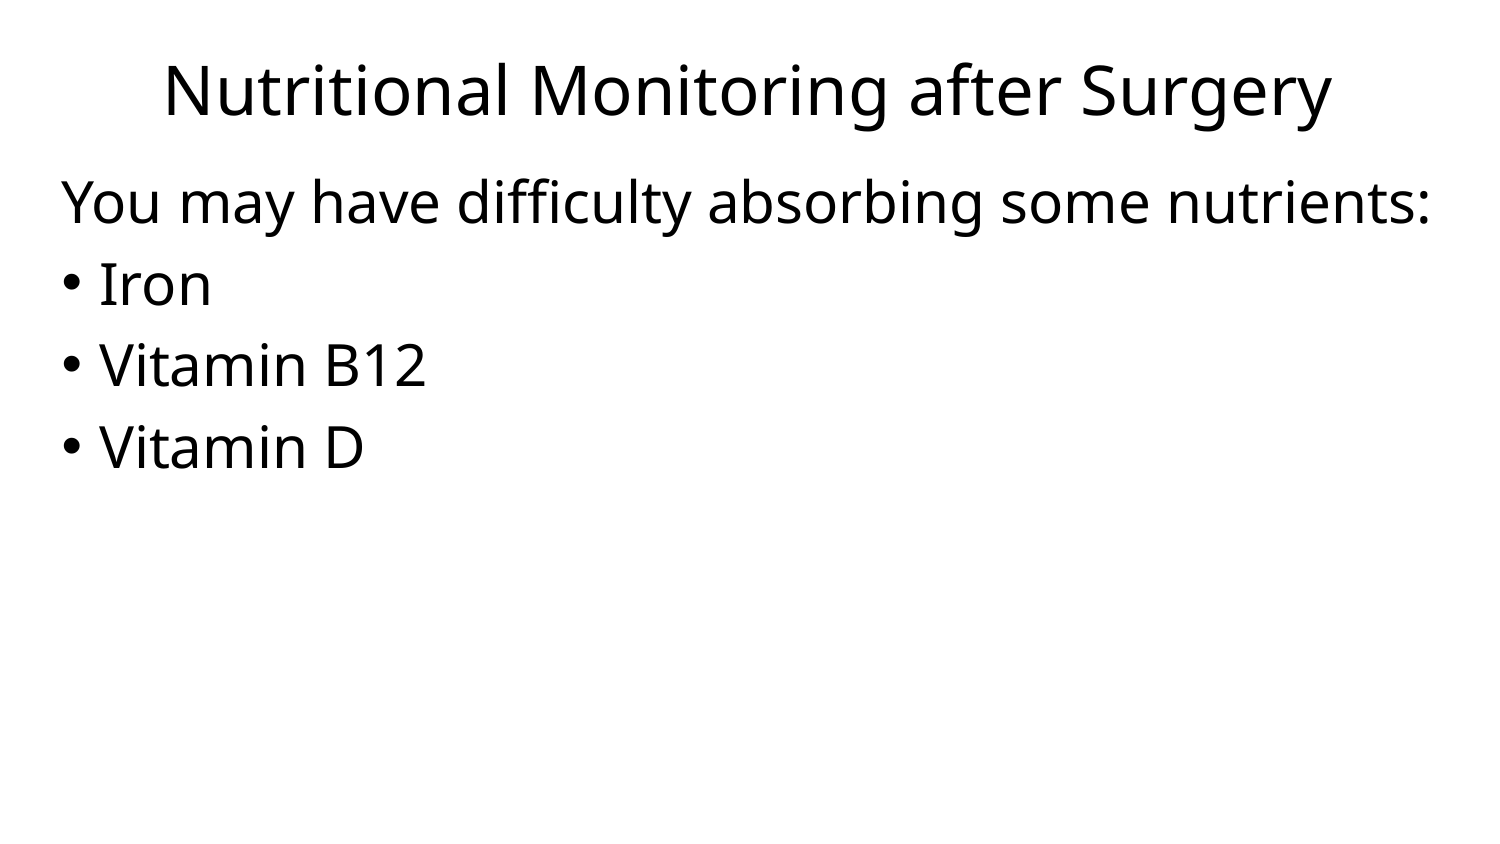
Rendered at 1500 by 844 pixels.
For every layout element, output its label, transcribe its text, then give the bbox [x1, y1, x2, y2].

list You may have difficulty absorbing some nutrients: Iron Vitamin B12 Vitamin D [46, 157, 1450, 810]
title Nutritional Monitoring after Surgery [46, 33, 1450, 143]
